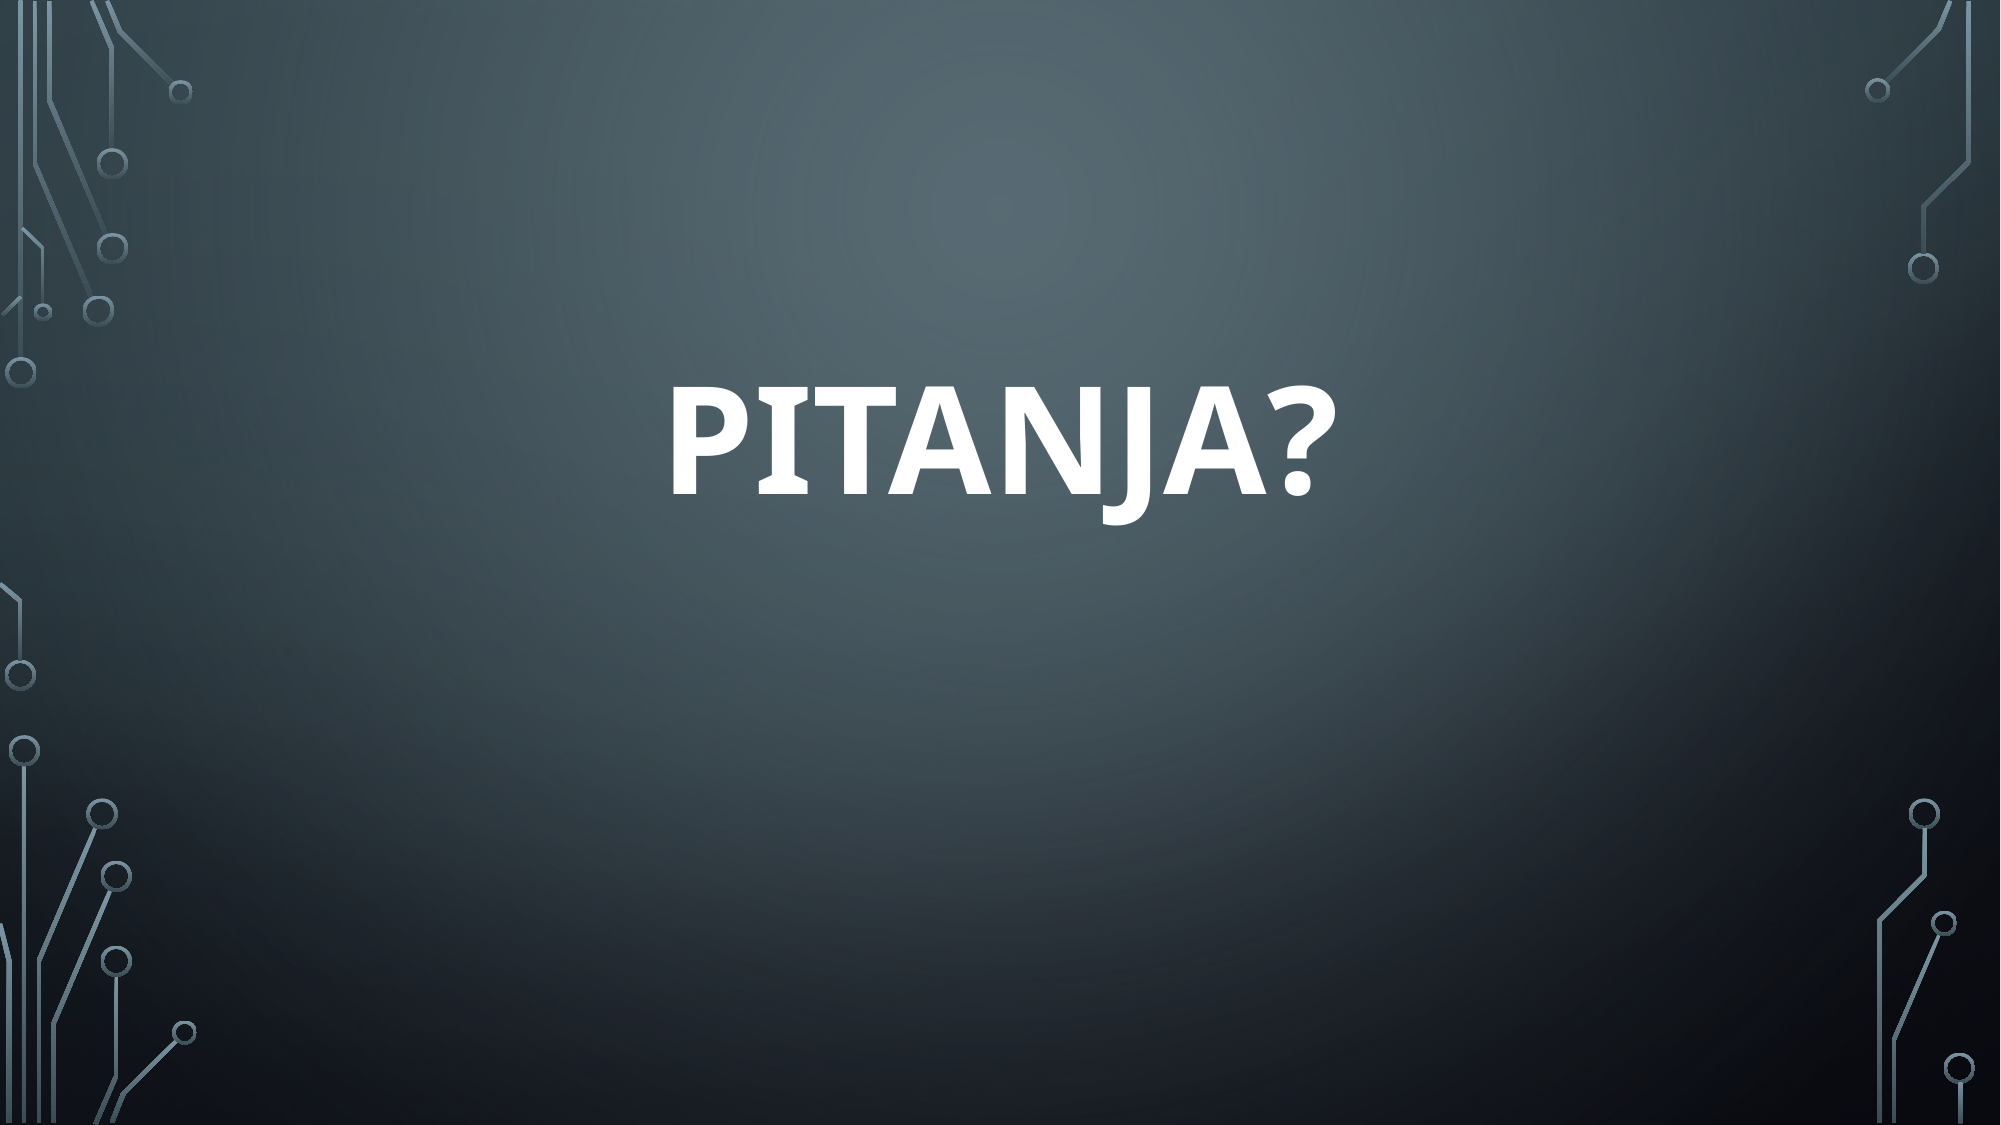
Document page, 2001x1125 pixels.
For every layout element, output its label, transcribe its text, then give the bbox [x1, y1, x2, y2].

title Pitanja? [187, 352, 1813, 535]
